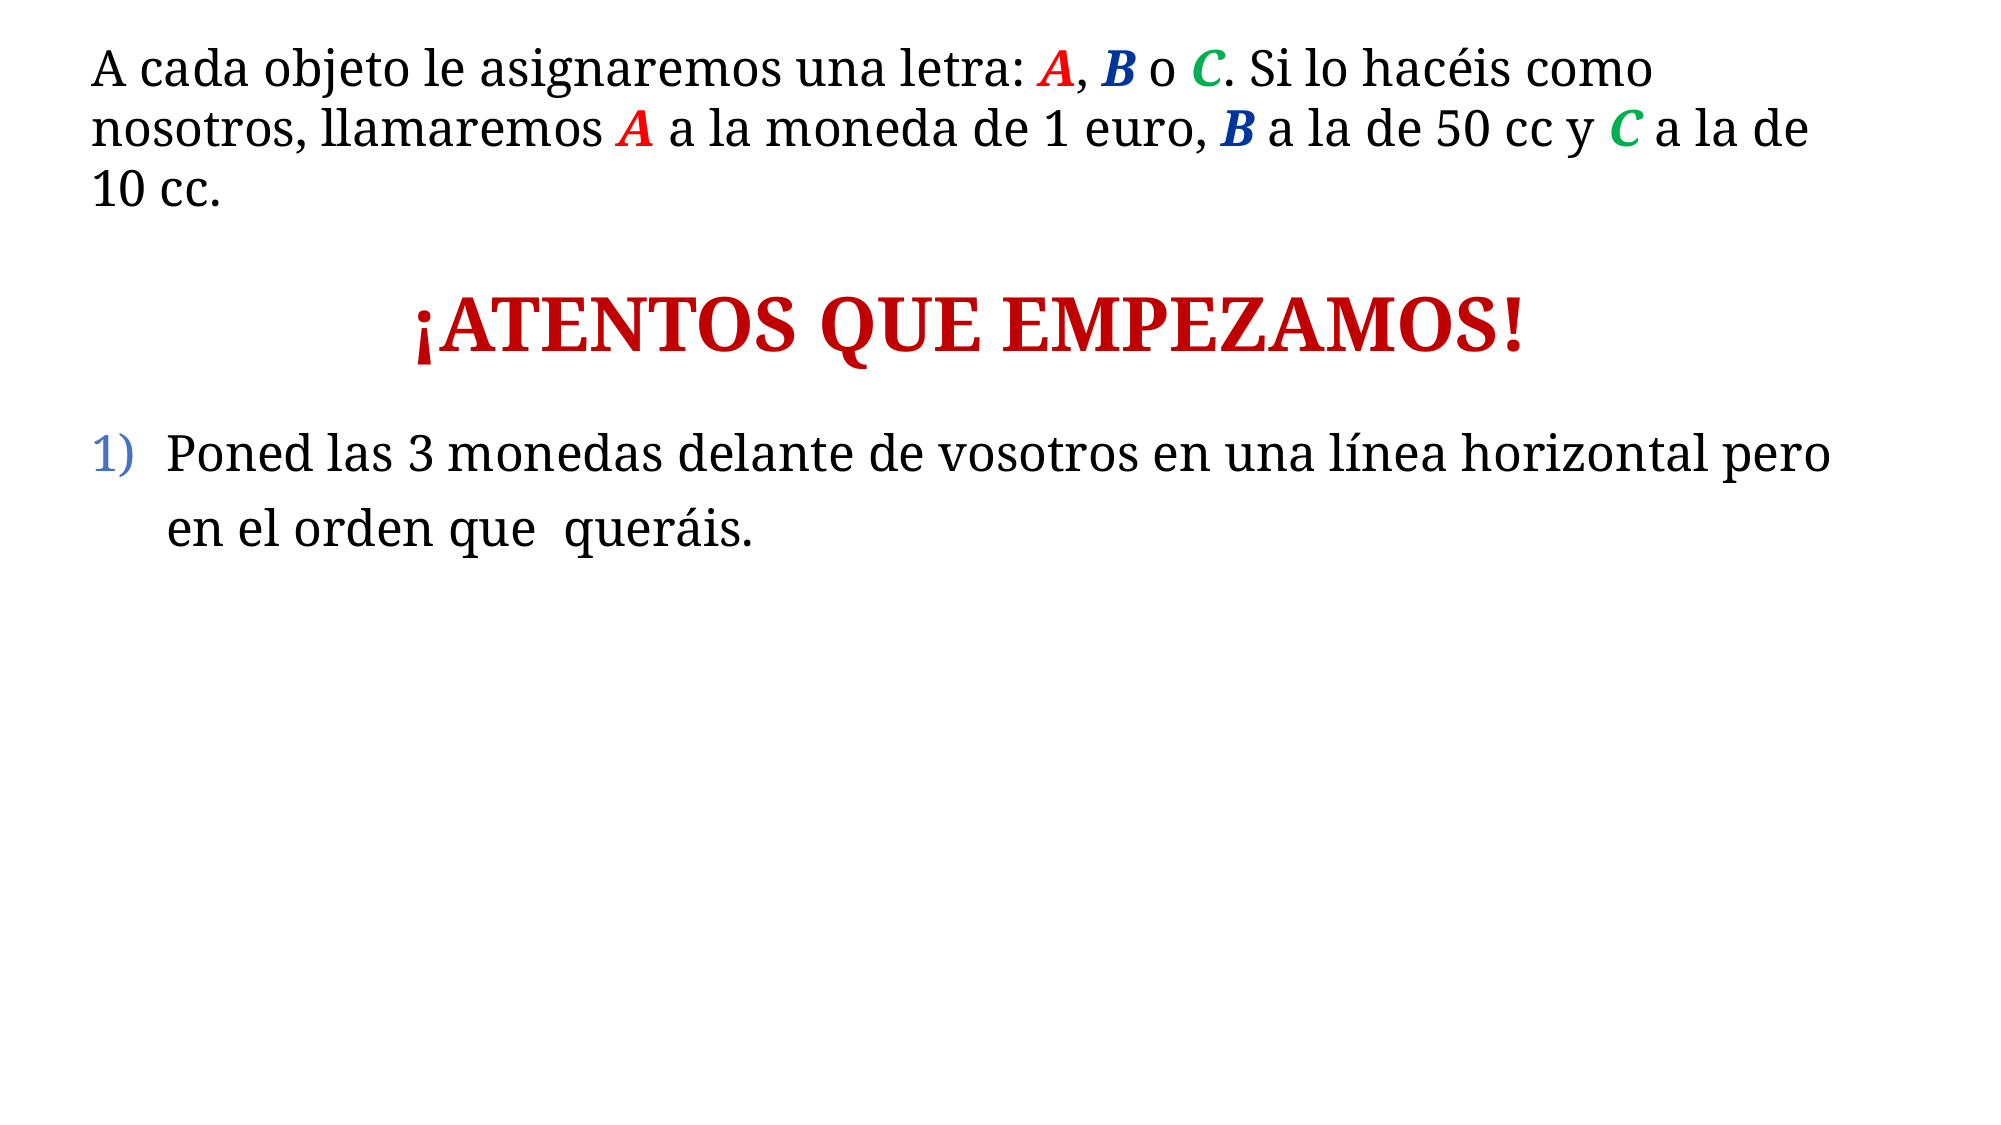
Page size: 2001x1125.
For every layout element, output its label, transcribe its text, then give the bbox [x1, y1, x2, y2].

text_box A cada objeto le asignaremos una letra: A, B o C. Si lo hacéis como nosotros, llamaremos A a la moneda de 1 euro, B a la de 50 cc y C a la de 10 cc. ¡ATENTOS QUE EMPEZAMOS! Poned las 3 monedas delante de vosotros en una línea horizontal pero en el orden que queráis. [76, 28, 1864, 564]
